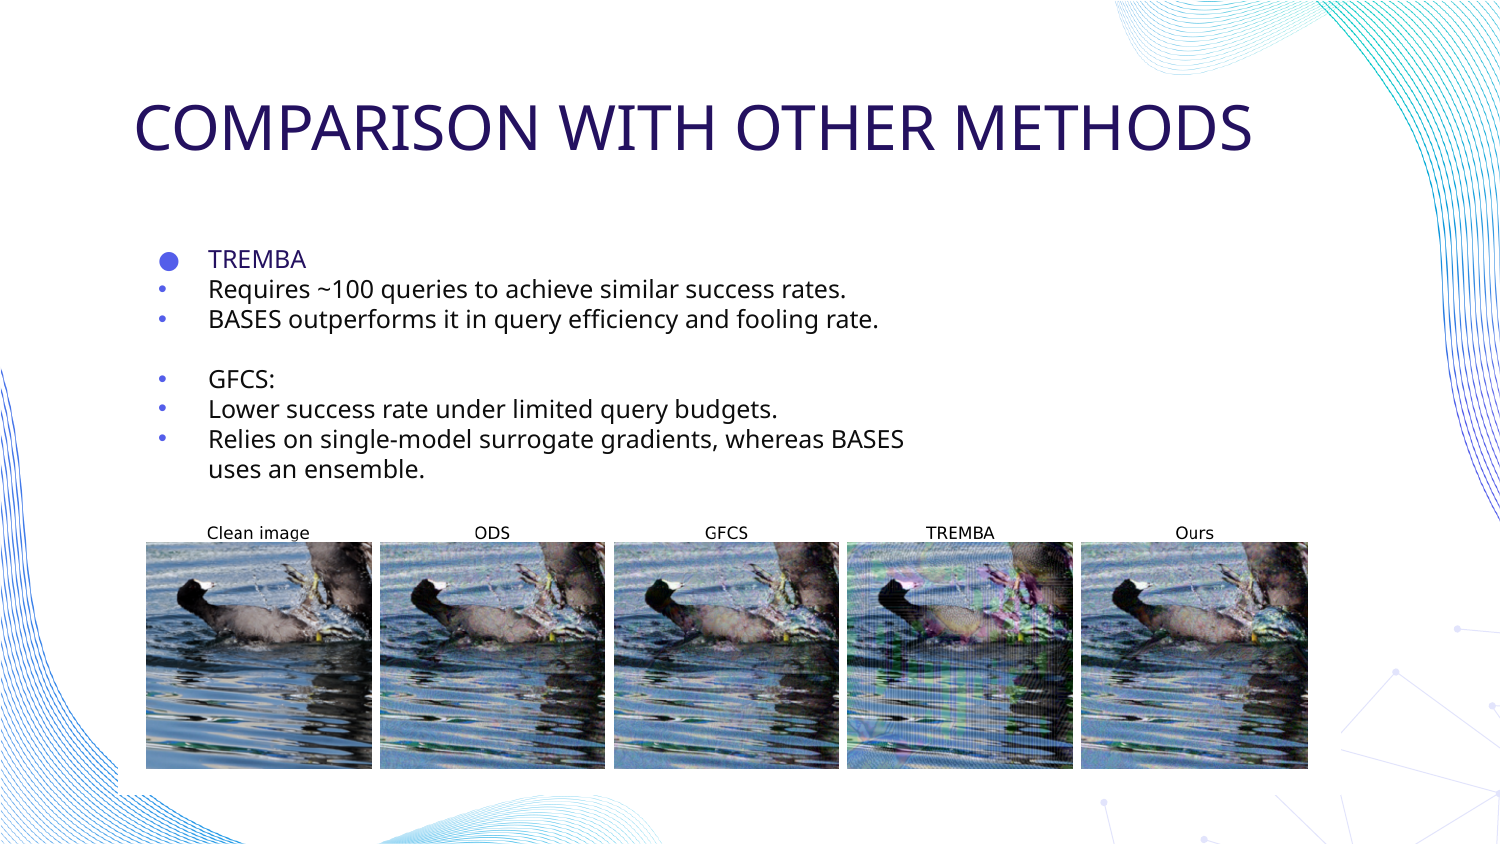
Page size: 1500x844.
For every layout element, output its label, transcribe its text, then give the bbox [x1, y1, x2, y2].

title COMPARISON WITH OTHER METHODS [118, 72, 1382, 167]
subtitle TREMBA Requires ~100 queries to achieve similar success rates. BASES outperforms it in query efficiency and fooling rate. GFCS: Lower success rate under limited query budgets. Relies on single-model surrogate gradients, whereas BASES uses an ensemble. [118, 228, 941, 507]
picture [0, 0, 1500, 844]
